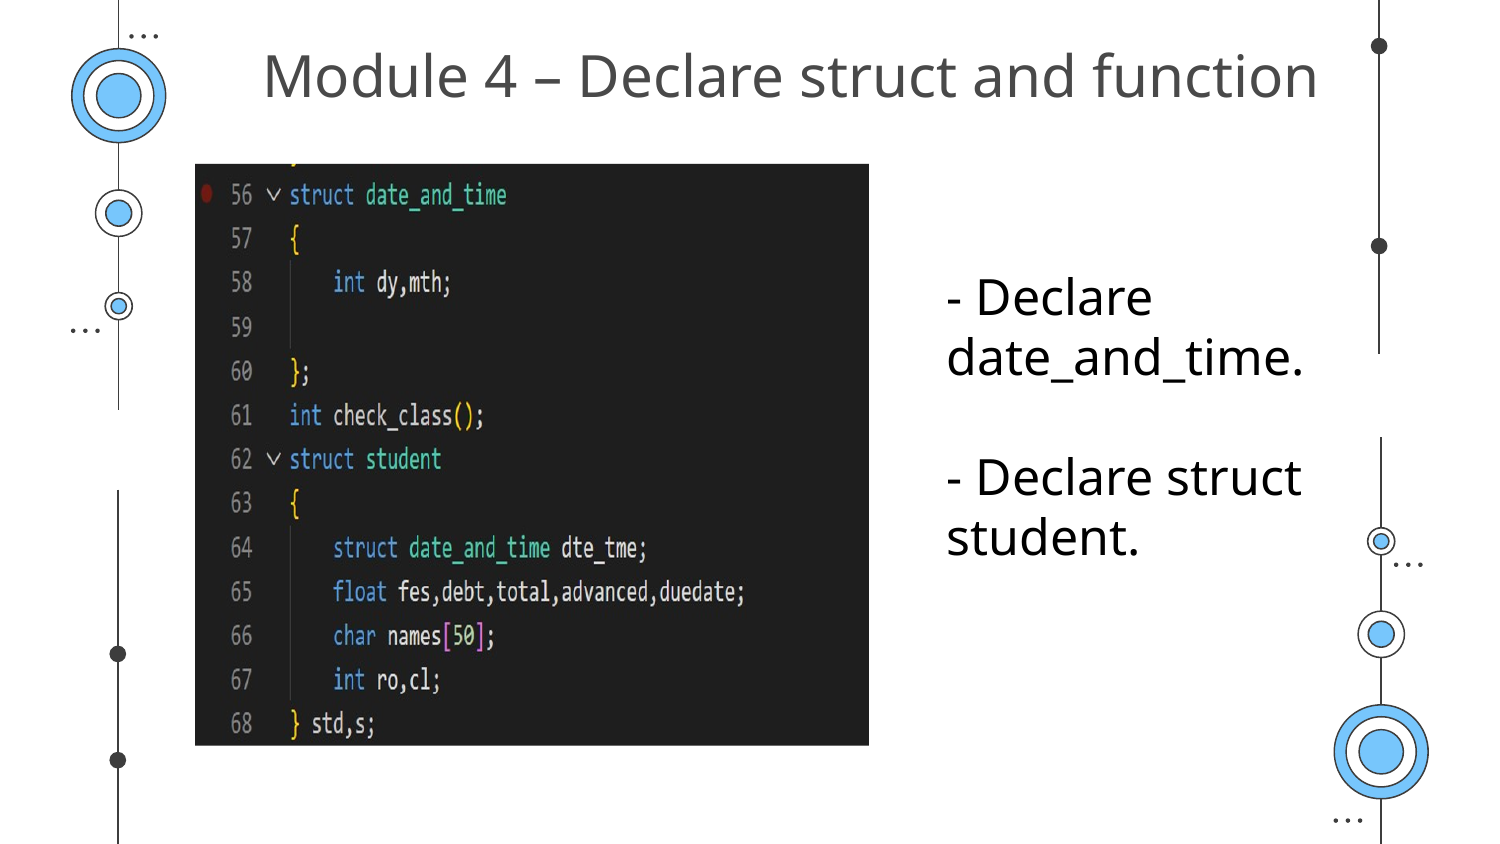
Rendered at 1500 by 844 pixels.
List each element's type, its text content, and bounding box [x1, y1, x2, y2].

text_box - Declare date_and_time. - Declare struct student. [931, 258, 1370, 574]
title Module 4 – Declare struct and function [227, 24, 1370, 110]
picture [194, 162, 870, 746]
